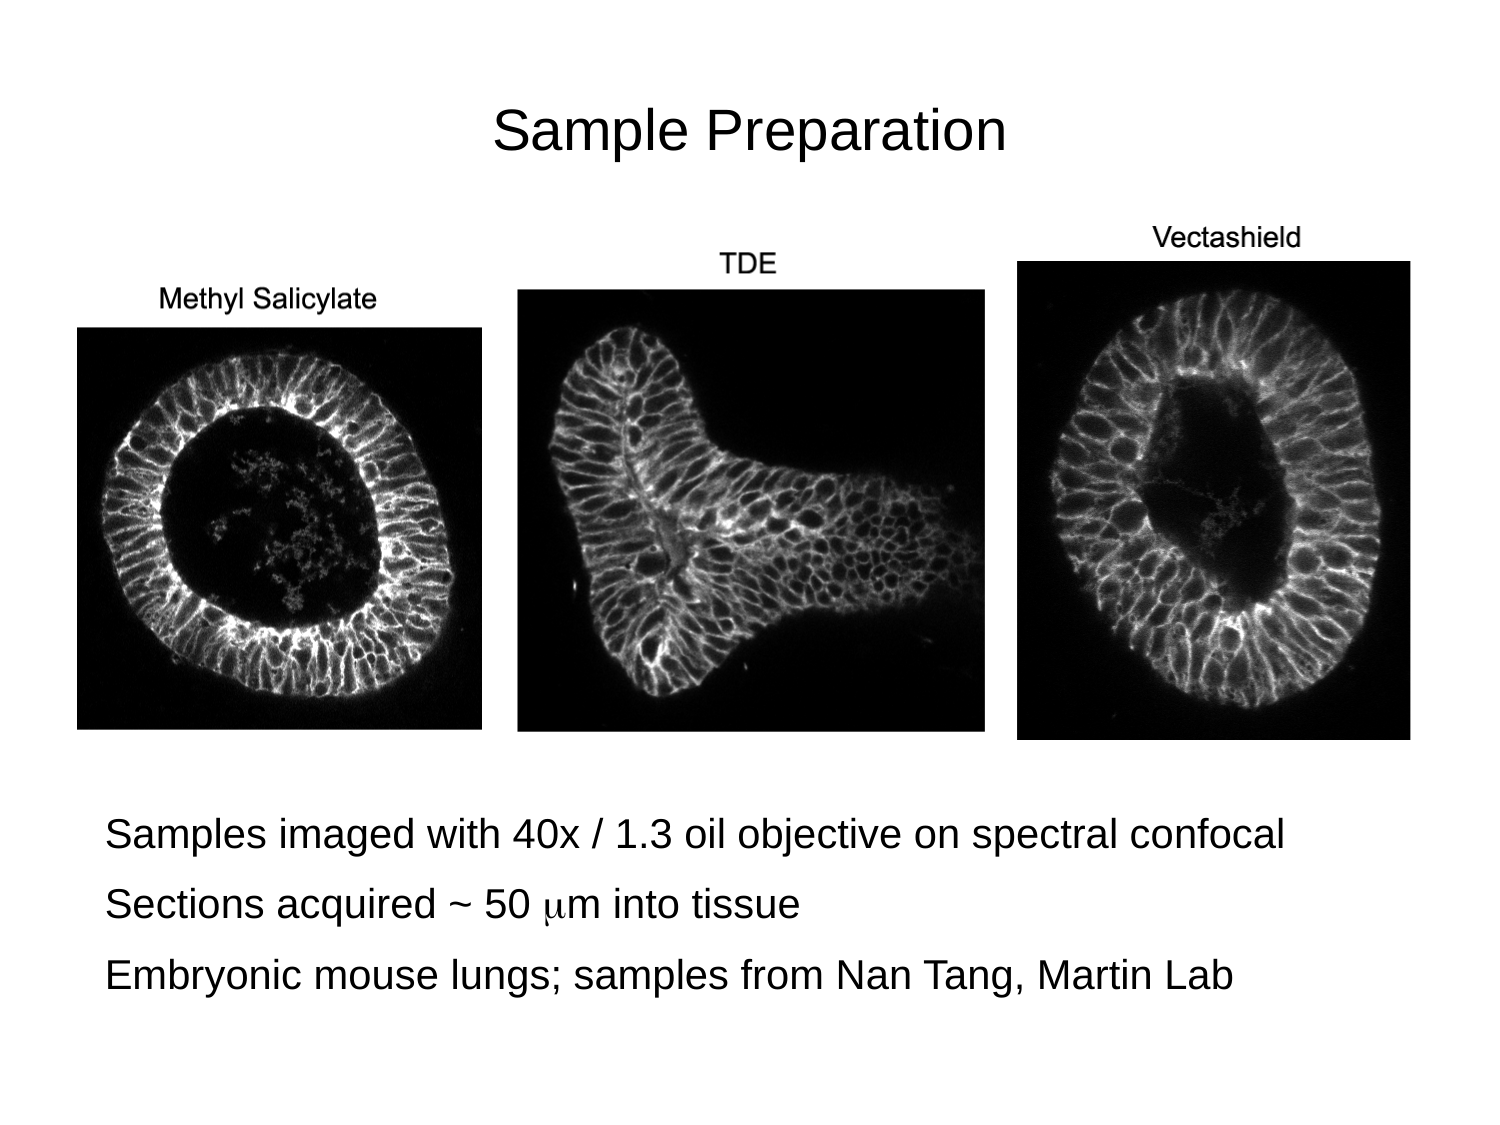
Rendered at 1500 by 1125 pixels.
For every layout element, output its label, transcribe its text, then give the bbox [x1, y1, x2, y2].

text_box Samples imaged with 40x / 1.3 oil objective on spectral confocal Sections acquired ~ 50 mm into tissue Embryonic mouse lungs; samples from Nan Tang, Martin Lab [90, 798, 1410, 1006]
picture [65, 275, 489, 750]
picture [512, 238, 987, 737]
picture [1011, 213, 1423, 750]
title Sample Preparation [112, 64, 1388, 190]
